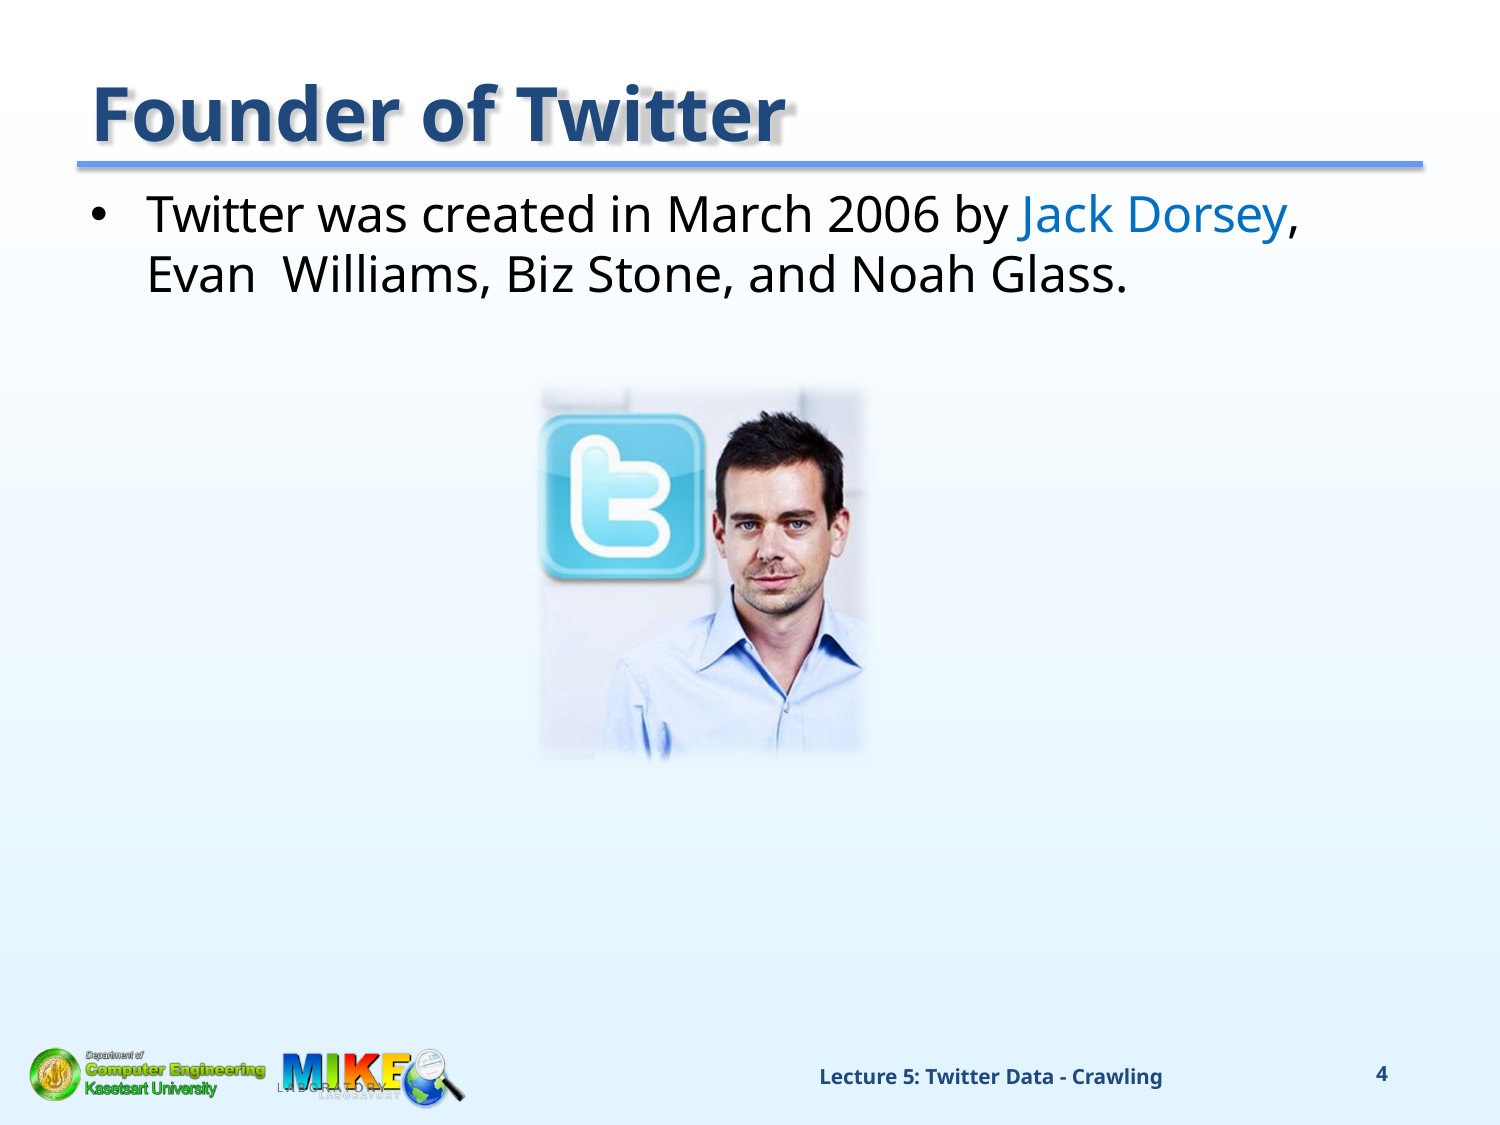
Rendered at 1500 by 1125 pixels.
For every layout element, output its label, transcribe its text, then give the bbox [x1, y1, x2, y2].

text_box [527, 375, 880, 770]
footer Lecture 5: Twitter Data - Crawling [817, 1065, 1179, 1125]
picture [0, 0, 1500, 1125]
text_box Twitter was created in March 2006 by Jack Dorsey, Evan Williams, Biz Stone, and Noah Glass. [87, 255, 1389, 304]
text_box [42, 41, 847, 166]
slide_number 9 [1365, 1065, 1401, 1125]
title Founder of Twitter [87, 66, 1413, 255]
